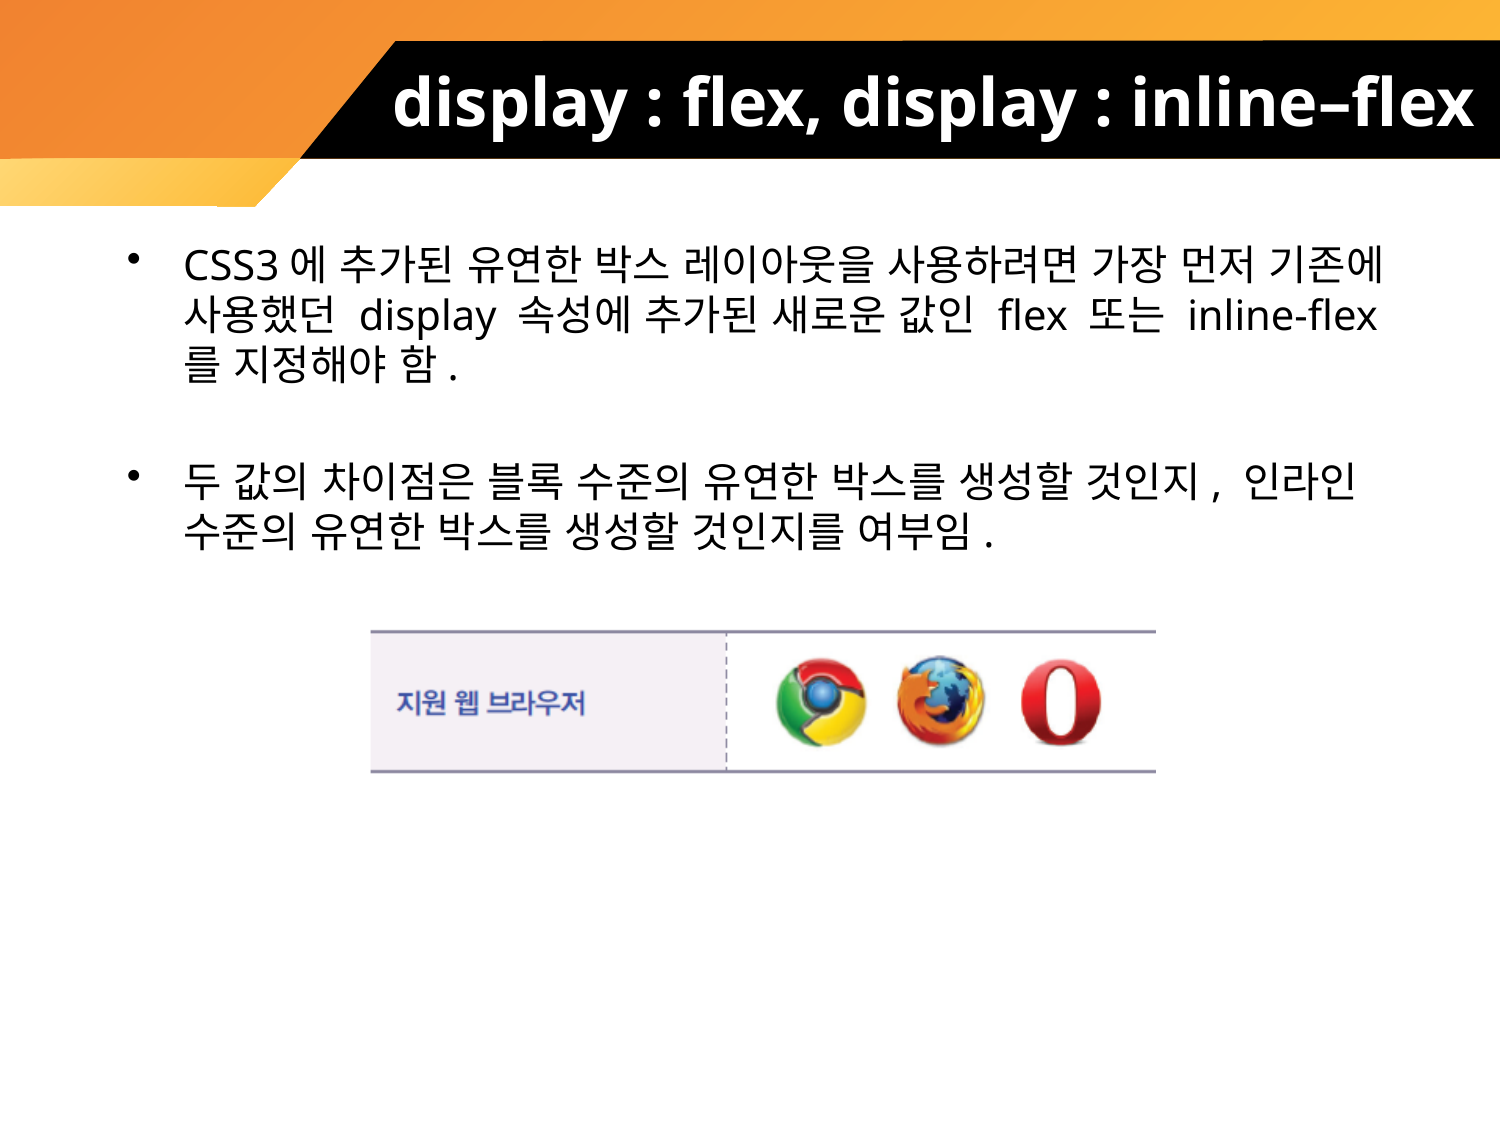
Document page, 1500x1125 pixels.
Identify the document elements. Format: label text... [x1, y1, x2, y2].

picture [359, 621, 1156, 786]
title display : flex, display : inline–flex [359, 36, 1500, 163]
text_box CSS3에 추가된 유연한 박스 레이아웃을 사용하려면 가장 먼저 기존에 사용했던 display 속성에 추가된 새로운 값인 flex 또는 inline-flex를 지정해야 함. 두 값의 차이점은 블록 수준의 유연한 박스를 생성할 것인지, 인라인 수준의 유연한 박스를 생성할 것인지를 여부임. [112, 231, 1424, 350]
